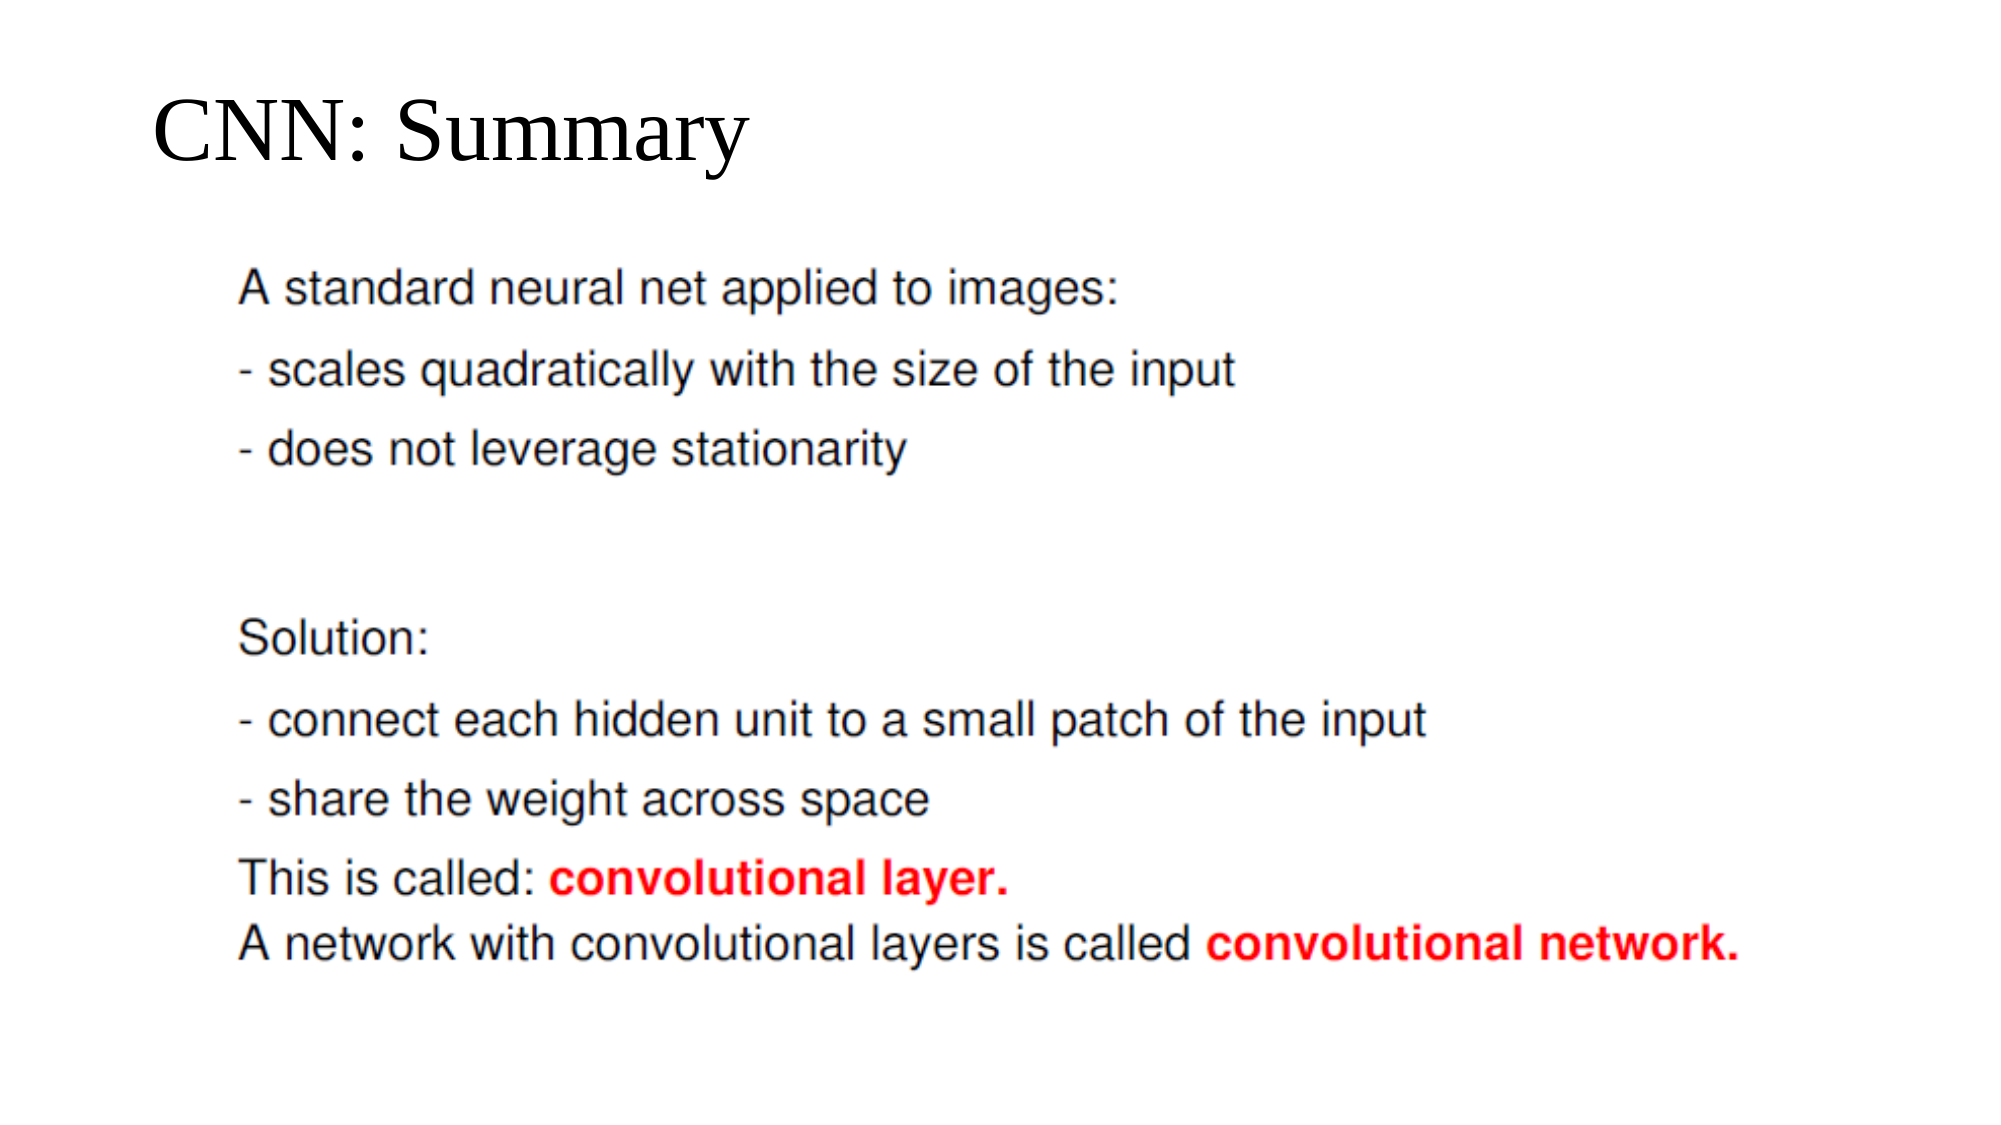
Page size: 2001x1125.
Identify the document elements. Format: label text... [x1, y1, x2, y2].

title CNN: Summary [137, 59, 1863, 202]
picture [215, 217, 1785, 1058]
